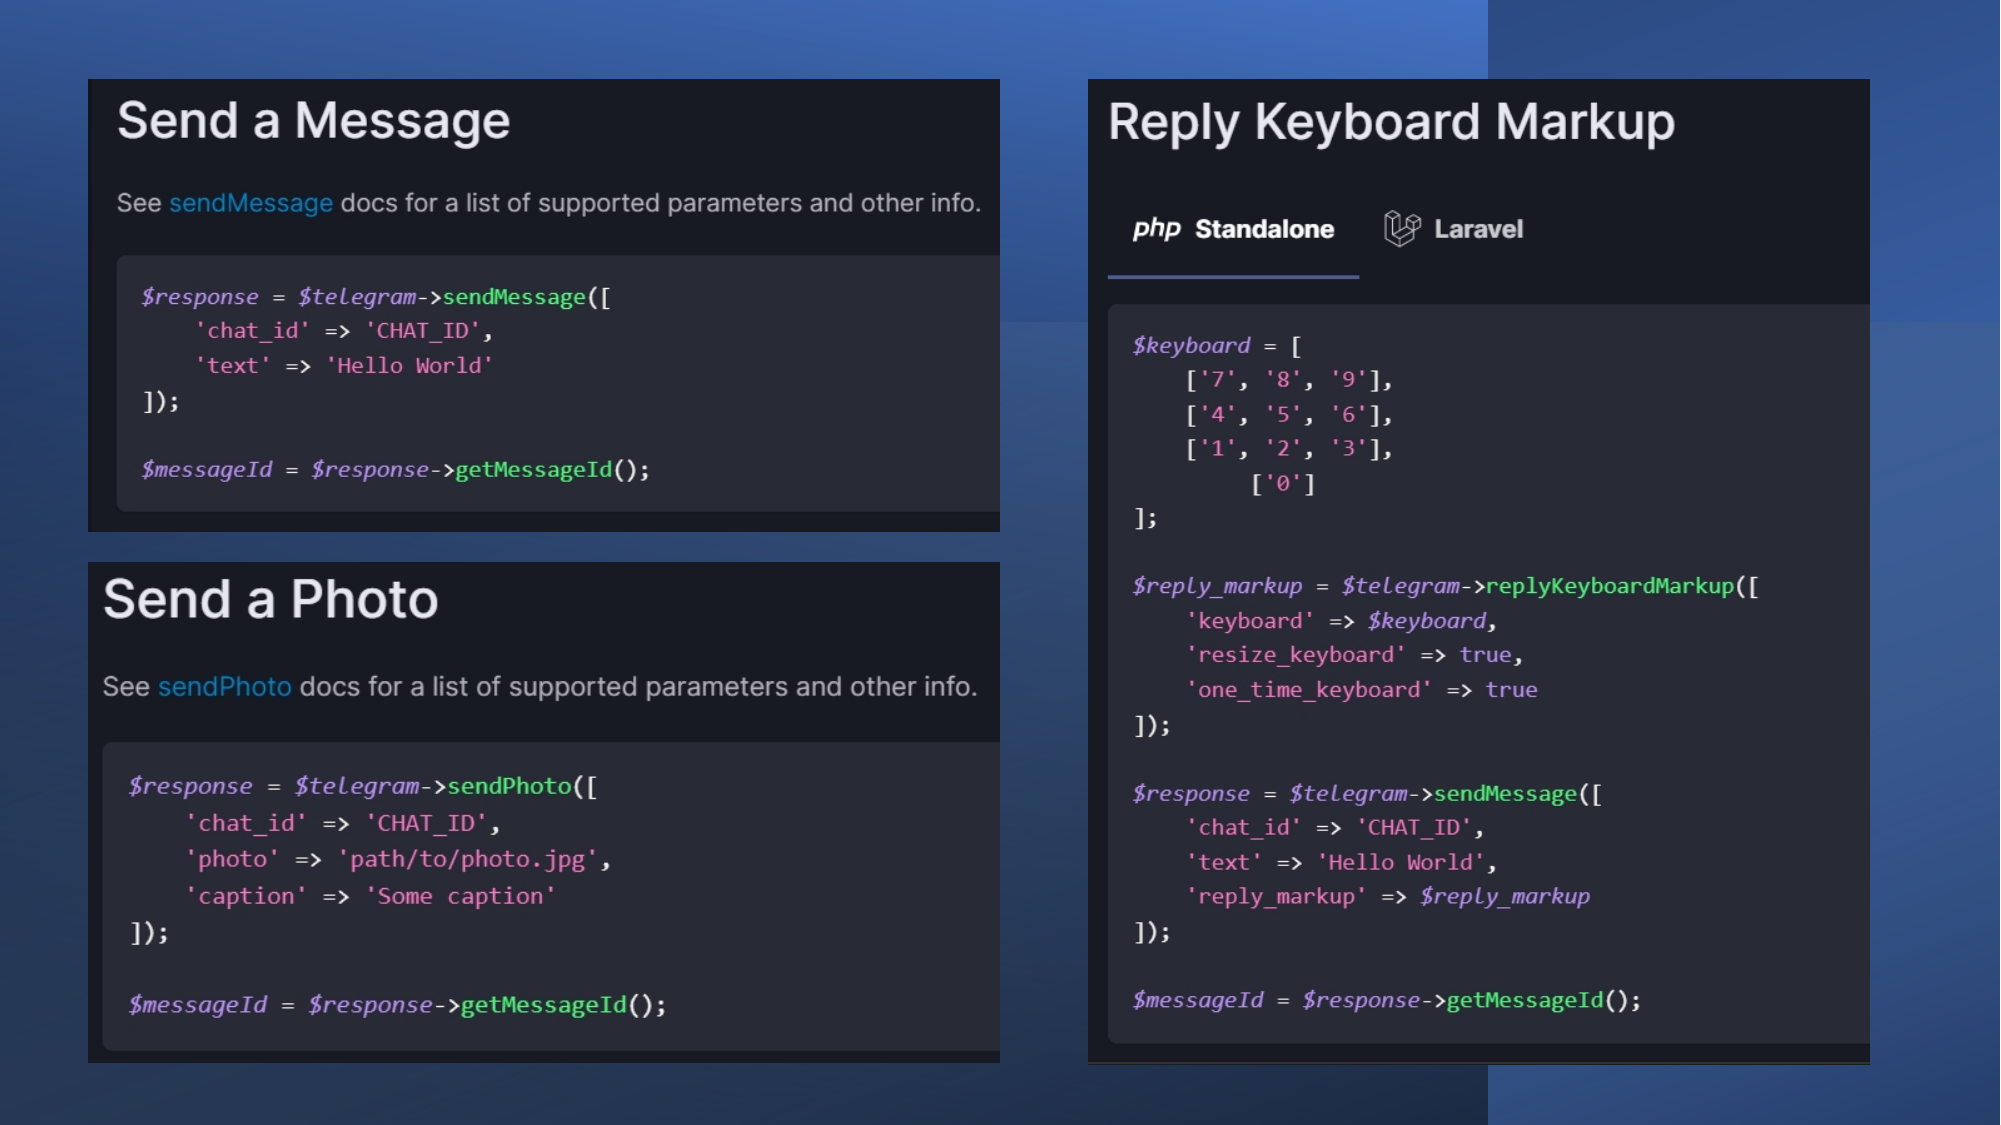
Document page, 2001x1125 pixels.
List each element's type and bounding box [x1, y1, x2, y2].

text_box [0, 321, 2000, 1125]
text_box [0, 0, 1489, 321]
picture [1088, 79, 1870, 1065]
picture [88, 562, 1000, 1063]
text_box [1489, 0, 2000, 321]
picture [88, 79, 1000, 532]
